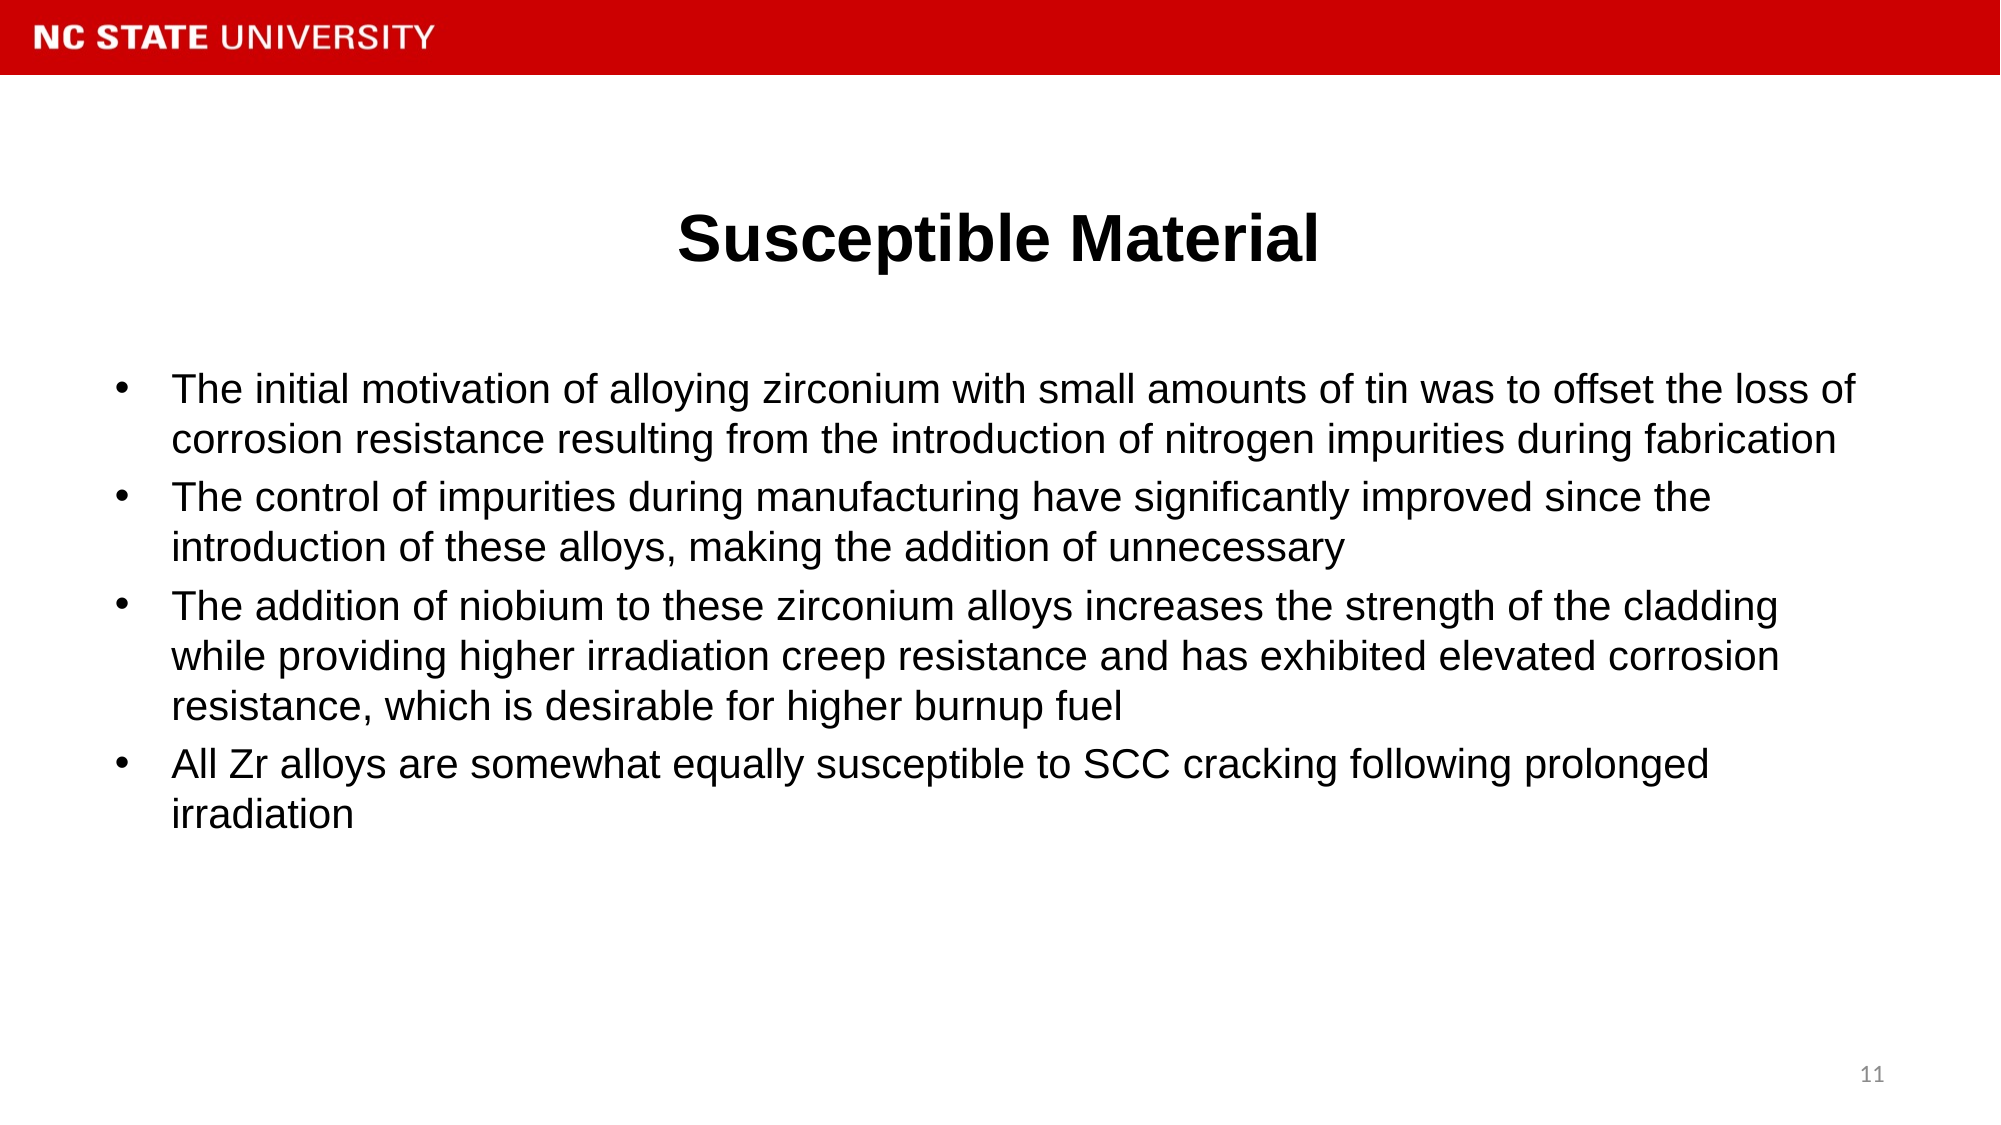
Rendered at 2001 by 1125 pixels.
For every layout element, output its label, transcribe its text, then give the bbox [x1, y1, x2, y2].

title Susceptible Material [99, 147, 1900, 323]
picture [0, 0, 2000, 75]
list The initial motivation of alloying zirconium with small amounts of tin was to offset the loss of corrosion resistance resulting from the introduction of nitrogen impurities during fabrication The control of impurities during manufacturing have significantly improved since the introduction of these alloys, making the addition of unnecessary The addition of niobium to these zirconium alloys increases the strength of the cladding while providing higher irradiation creep resistance and has exhibited elevated corrosion resistance, which is desirable for higher burnup fuel All Zr alloys are somewhat equally susceptible to SCC cracking following prolonged irradiation [99, 354, 1900, 1005]
slide_number 11 [1433, 1042, 1900, 1103]
